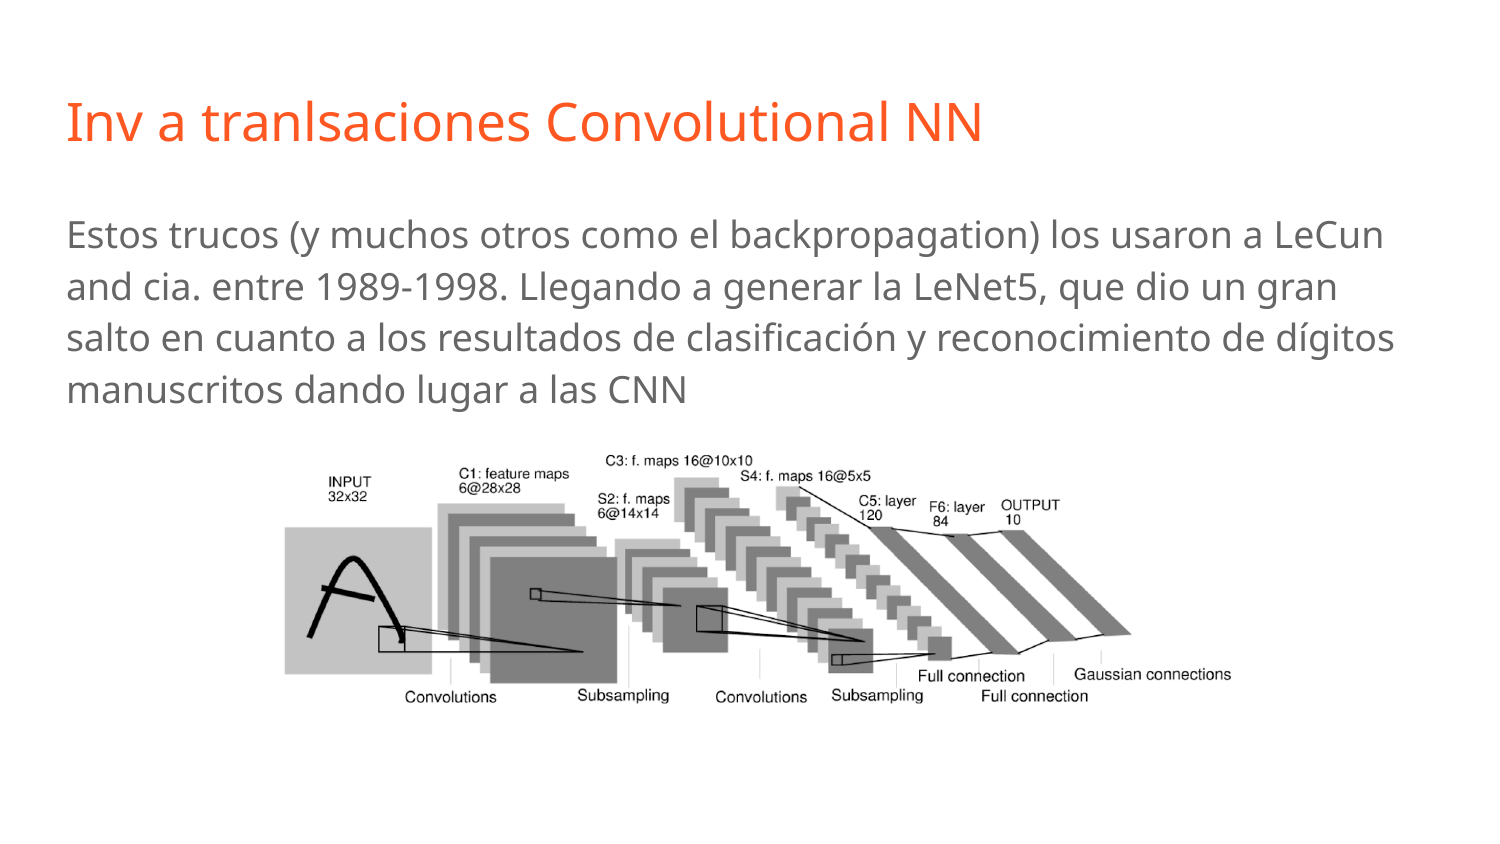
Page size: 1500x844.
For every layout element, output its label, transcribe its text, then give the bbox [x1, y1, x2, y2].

picture [265, 434, 1235, 741]
list Estos trucos (y muchos otros como el backpropagation) los usaron a LeCun and cia. entre 1989-1998. Llegando a generar la LeNet5, que dio un gran salto en cuanto a los resultados de clasificación y reconocimiento de dígitos manuscritos dando lugar a las CNN [51, 189, 1449, 750]
title Inv a tranlsaciones Convolutional NN [51, 72, 1449, 167]
